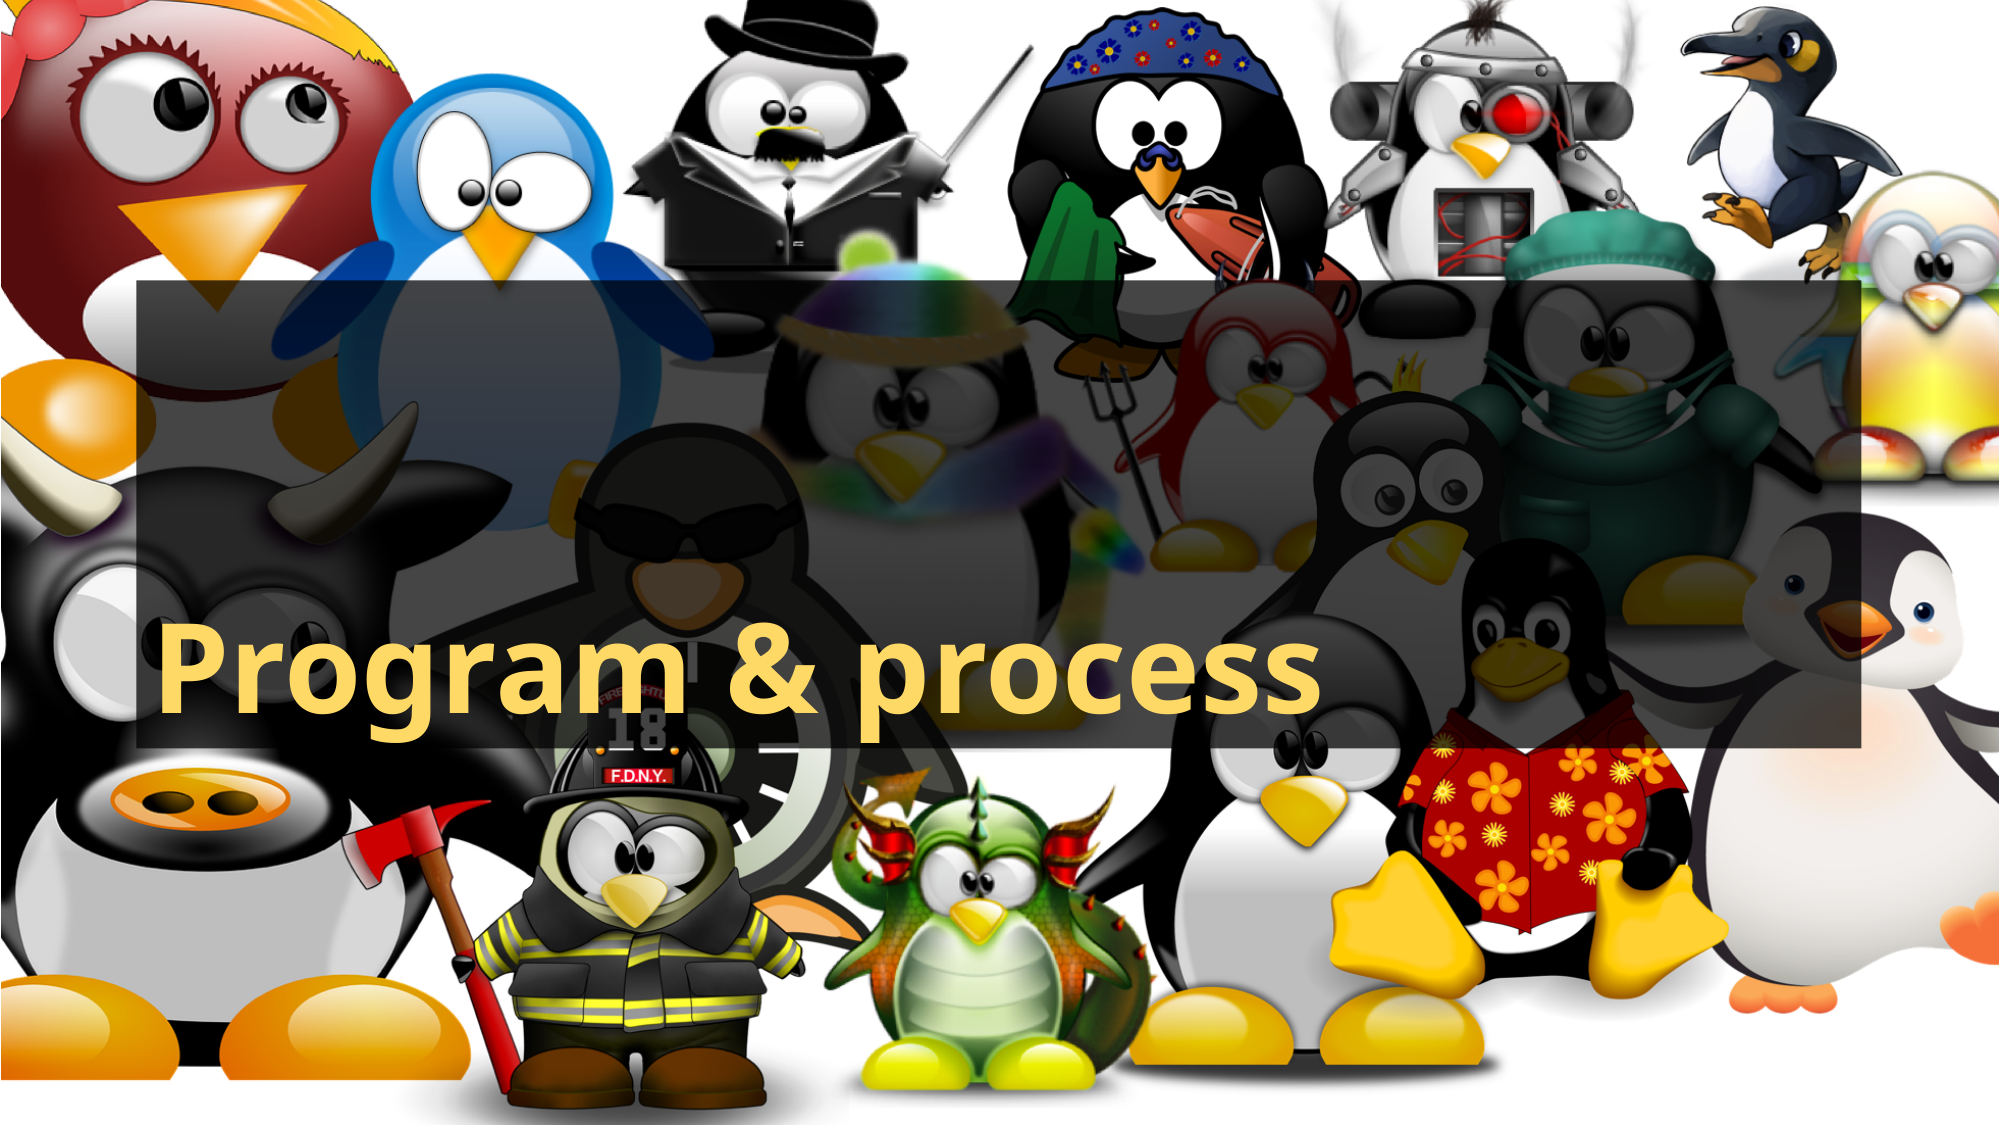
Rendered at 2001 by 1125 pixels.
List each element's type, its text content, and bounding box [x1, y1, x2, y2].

picture [1, 0, 1999, 1125]
title Program & process [136, 280, 1862, 749]
